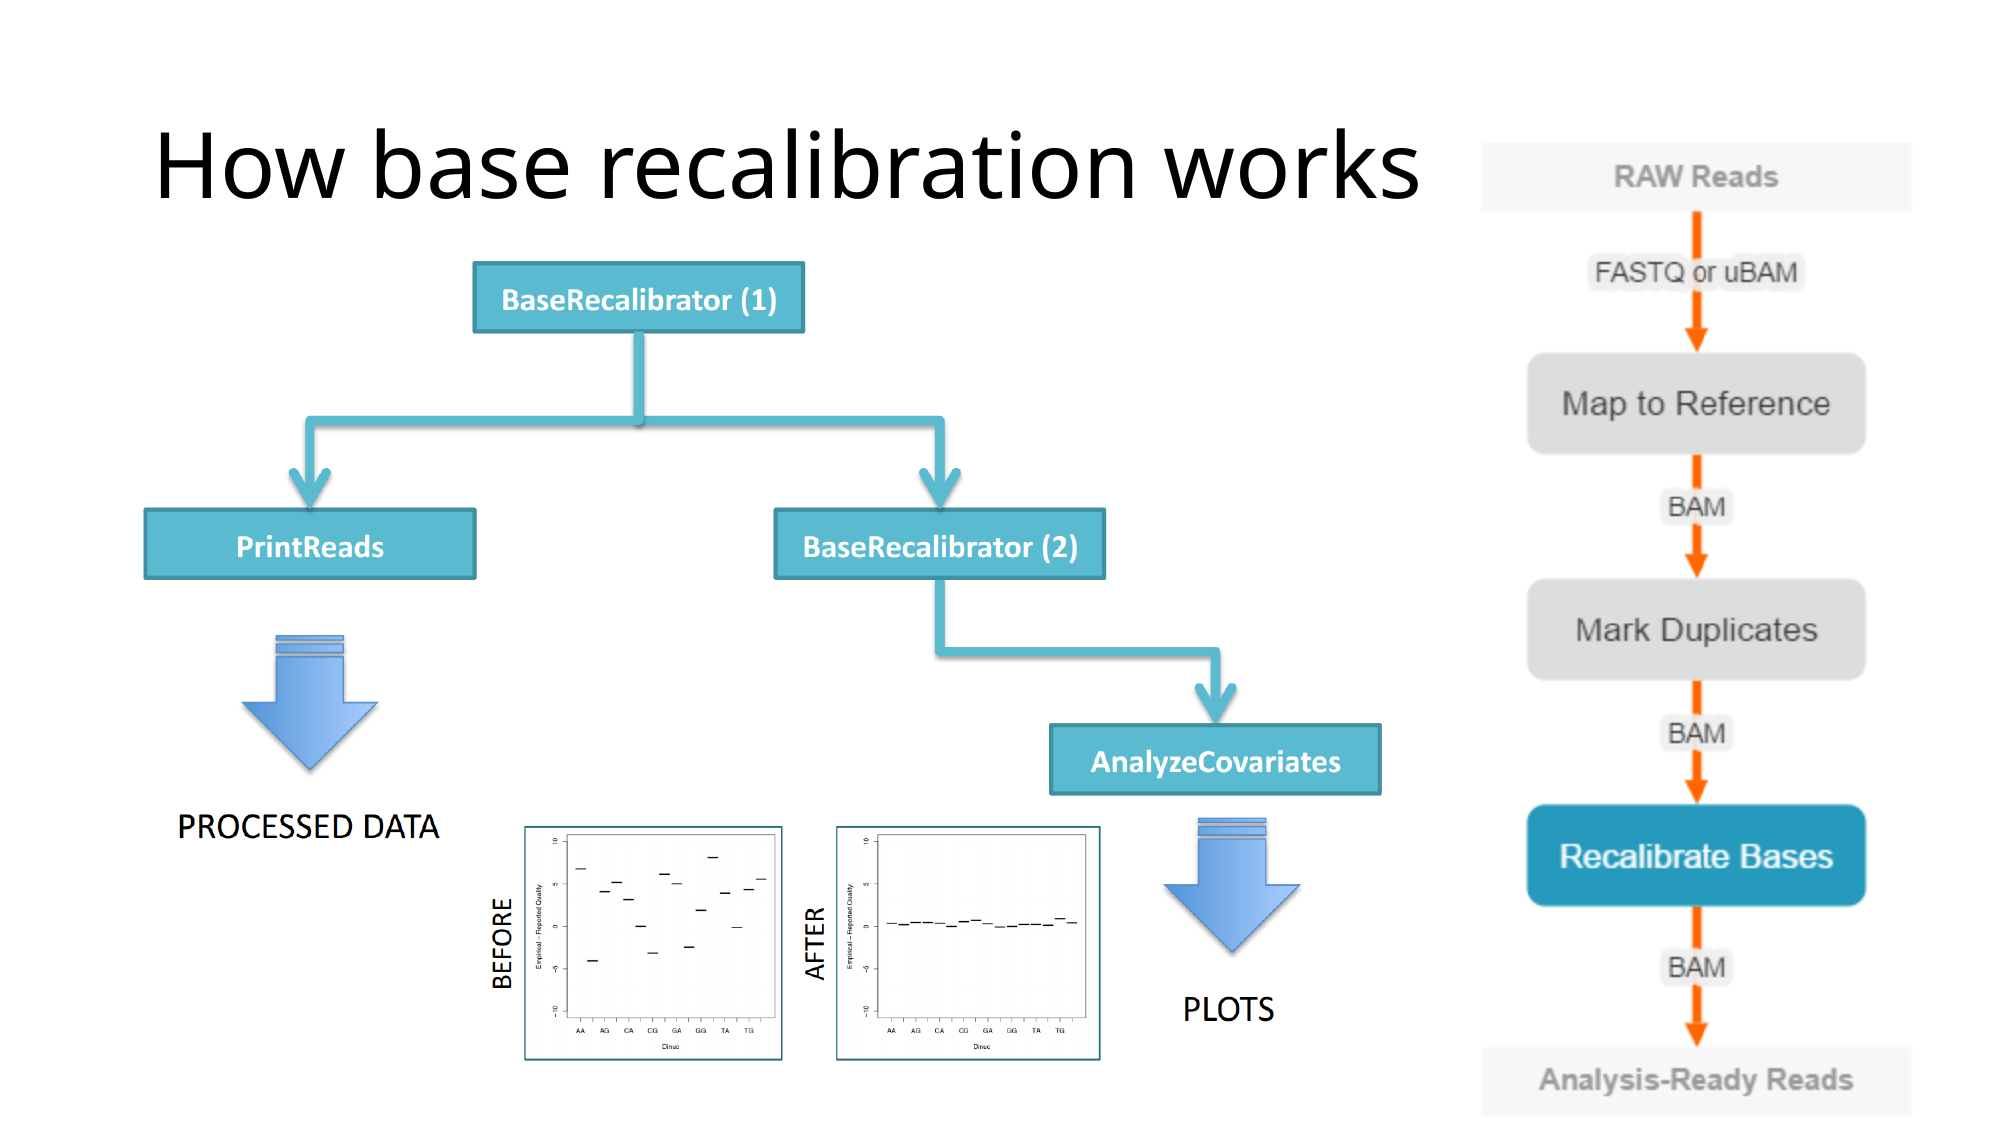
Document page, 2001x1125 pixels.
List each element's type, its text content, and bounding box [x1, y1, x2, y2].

picture [27, 254, 1425, 1105]
picture [1454, 123, 1952, 1125]
title How base recalibration works [137, 59, 1863, 278]
